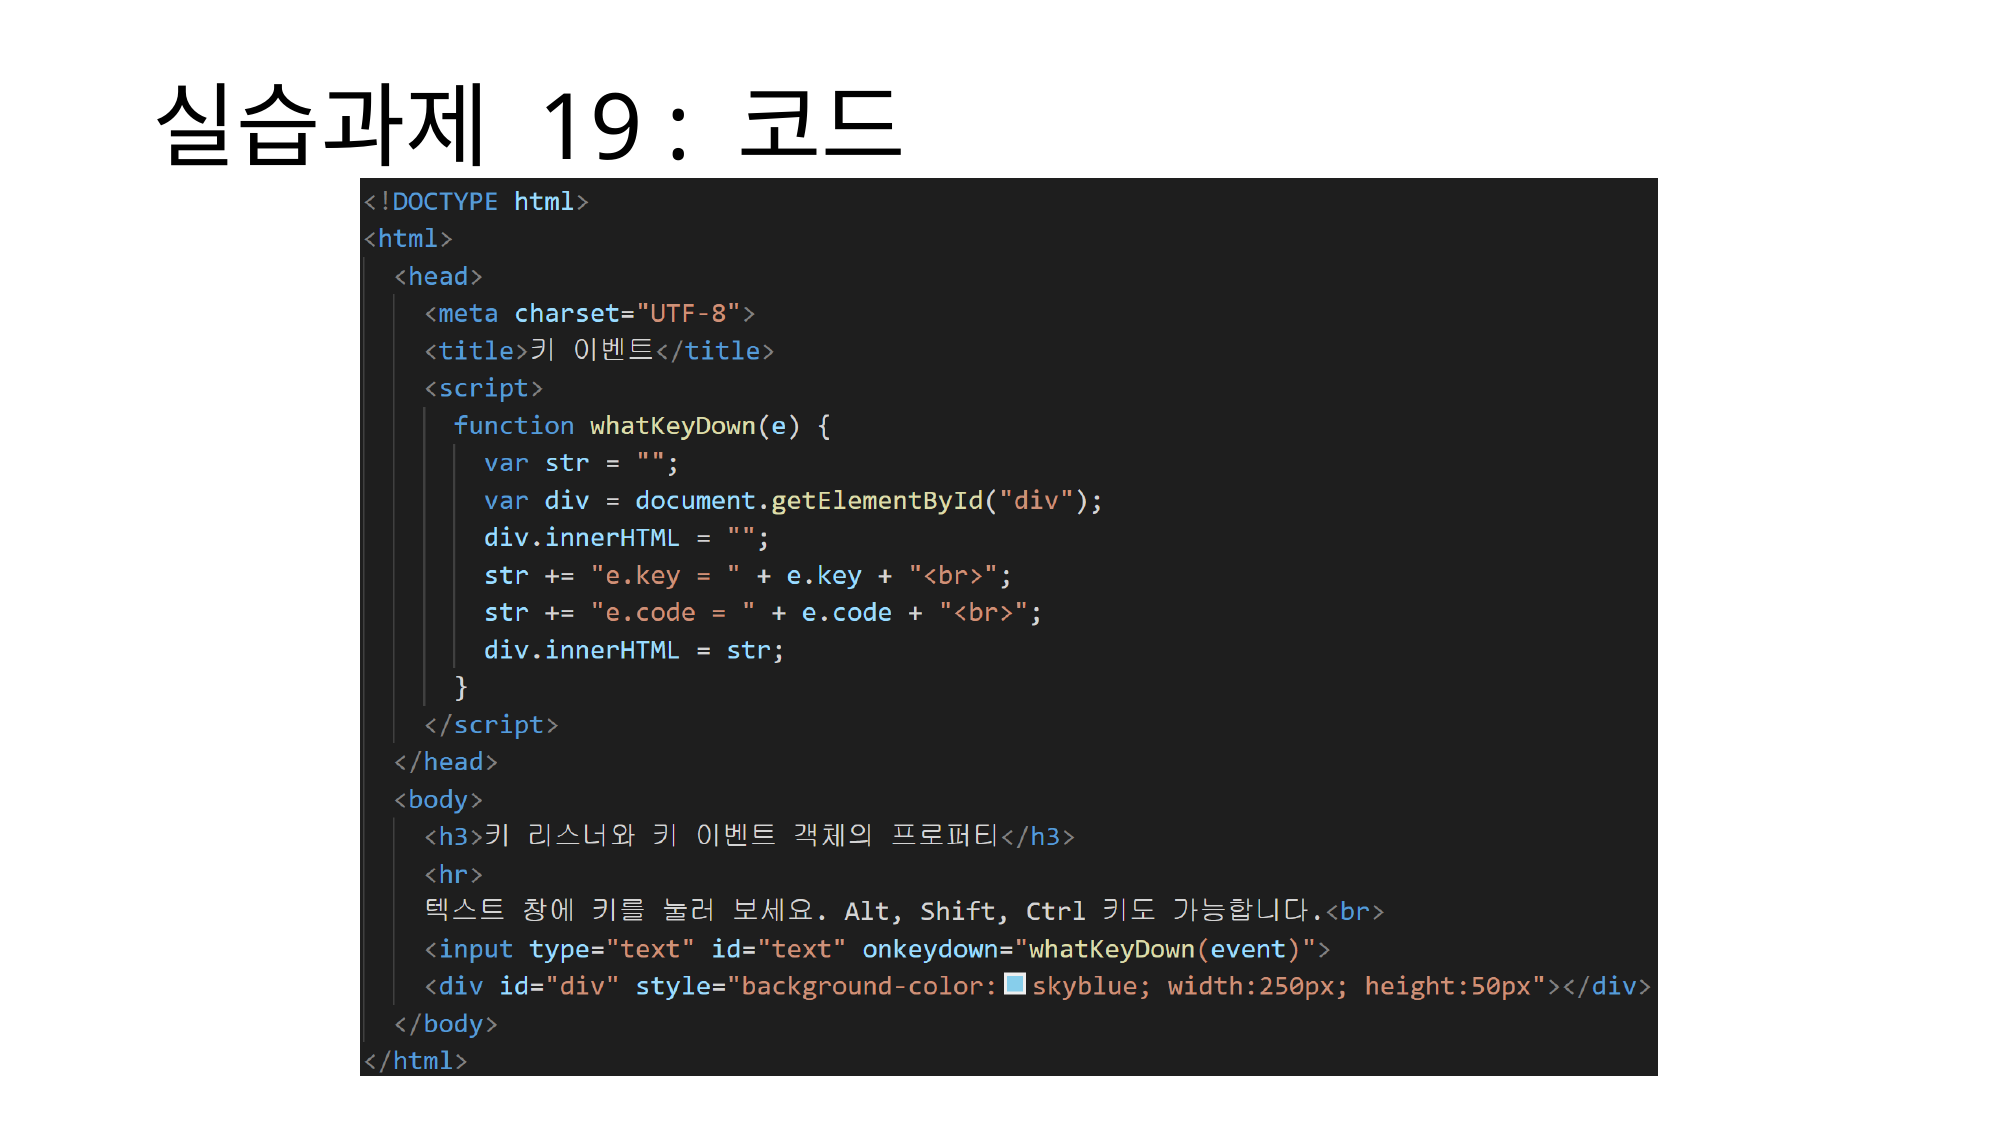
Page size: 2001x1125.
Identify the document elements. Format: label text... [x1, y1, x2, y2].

title 실습과제 19 : 코드 [137, 59, 1863, 200]
picture [360, 178, 1658, 1076]
